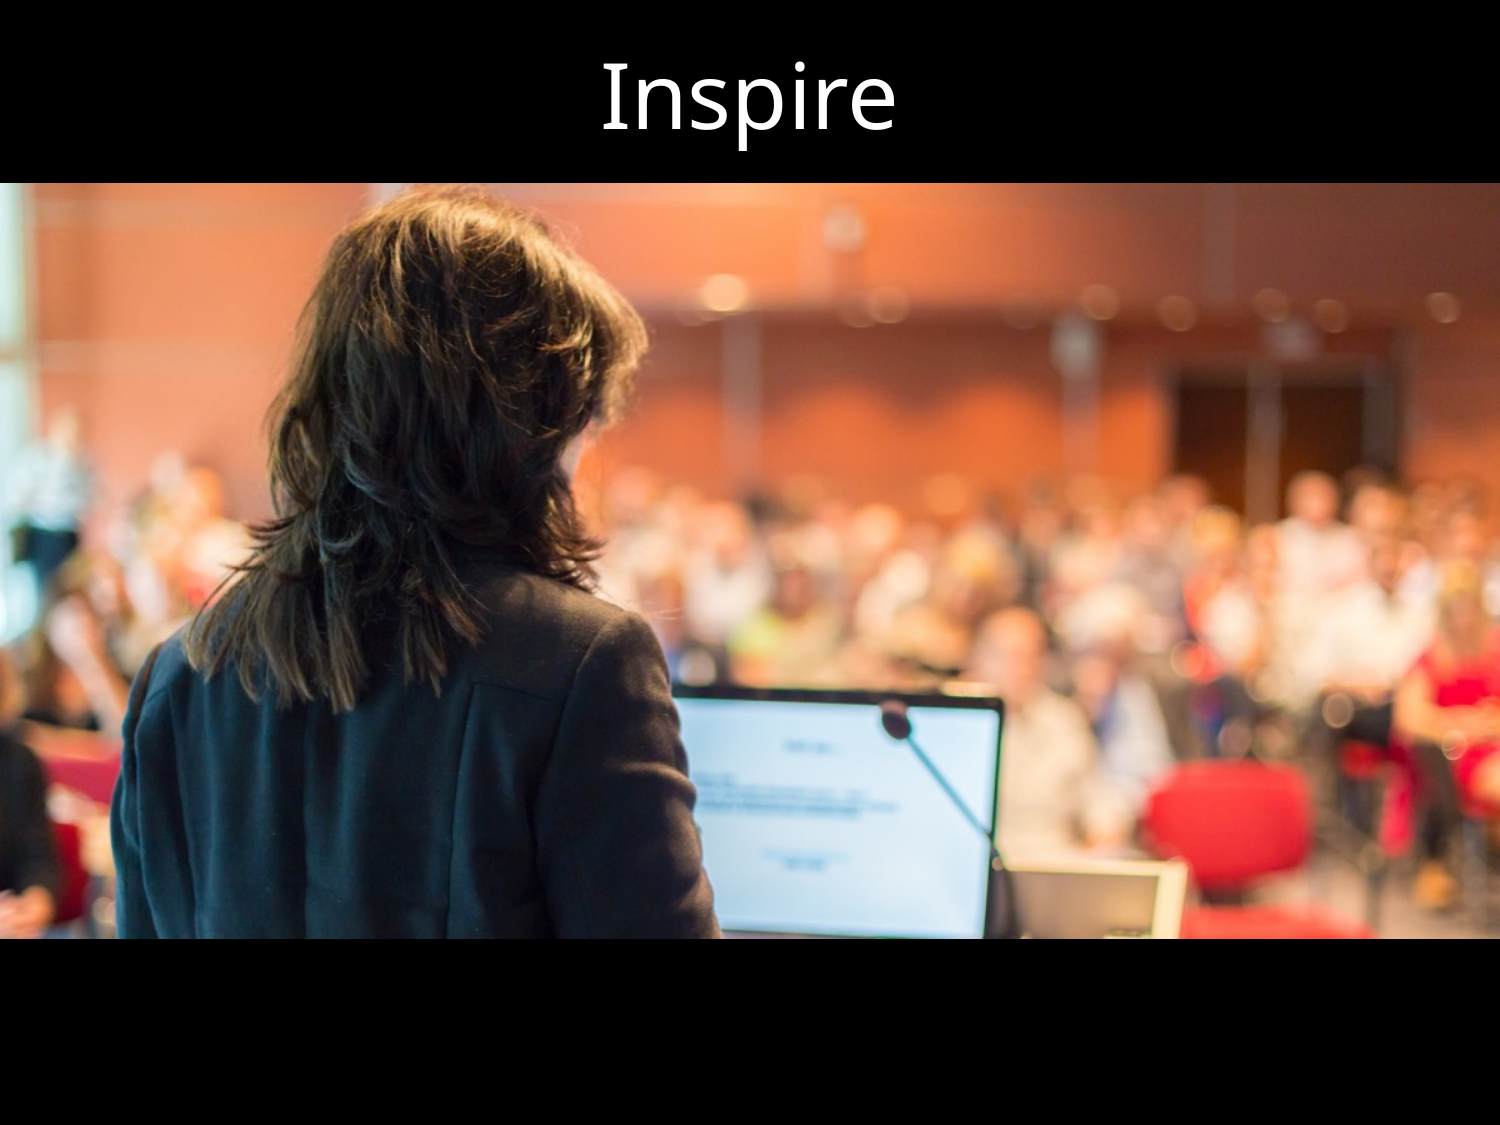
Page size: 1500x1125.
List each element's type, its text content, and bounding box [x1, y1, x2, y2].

picture [0, 183, 1500, 939]
title Inspire [75, 0, 1425, 181]
